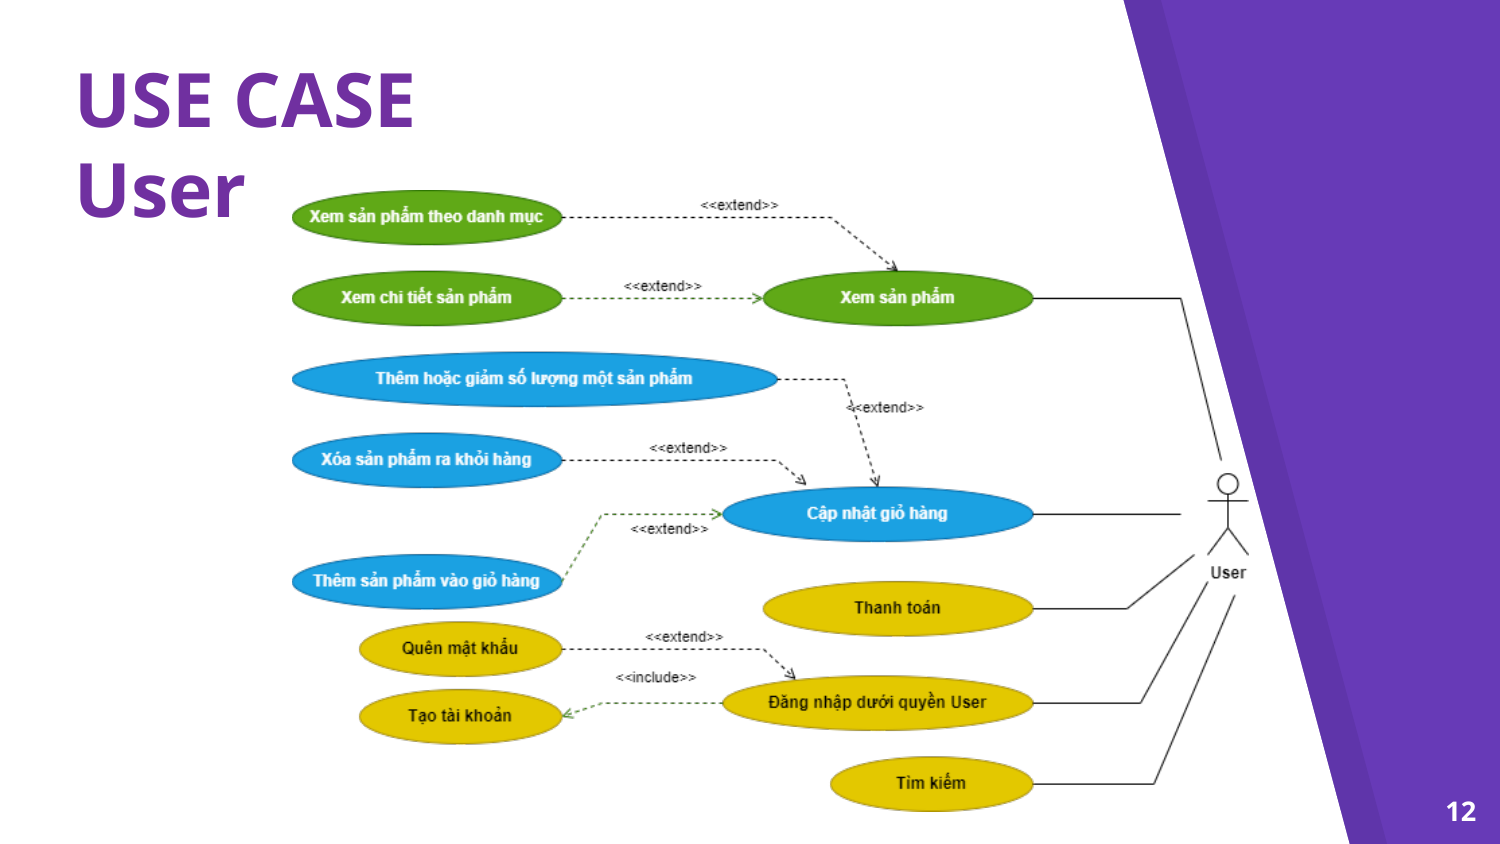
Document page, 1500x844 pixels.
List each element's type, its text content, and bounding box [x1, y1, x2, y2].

text_box USE CASE User [59, 47, 550, 248]
slide_number 12 [1401, 779, 1492, 844]
picture [291, 190, 1250, 812]
